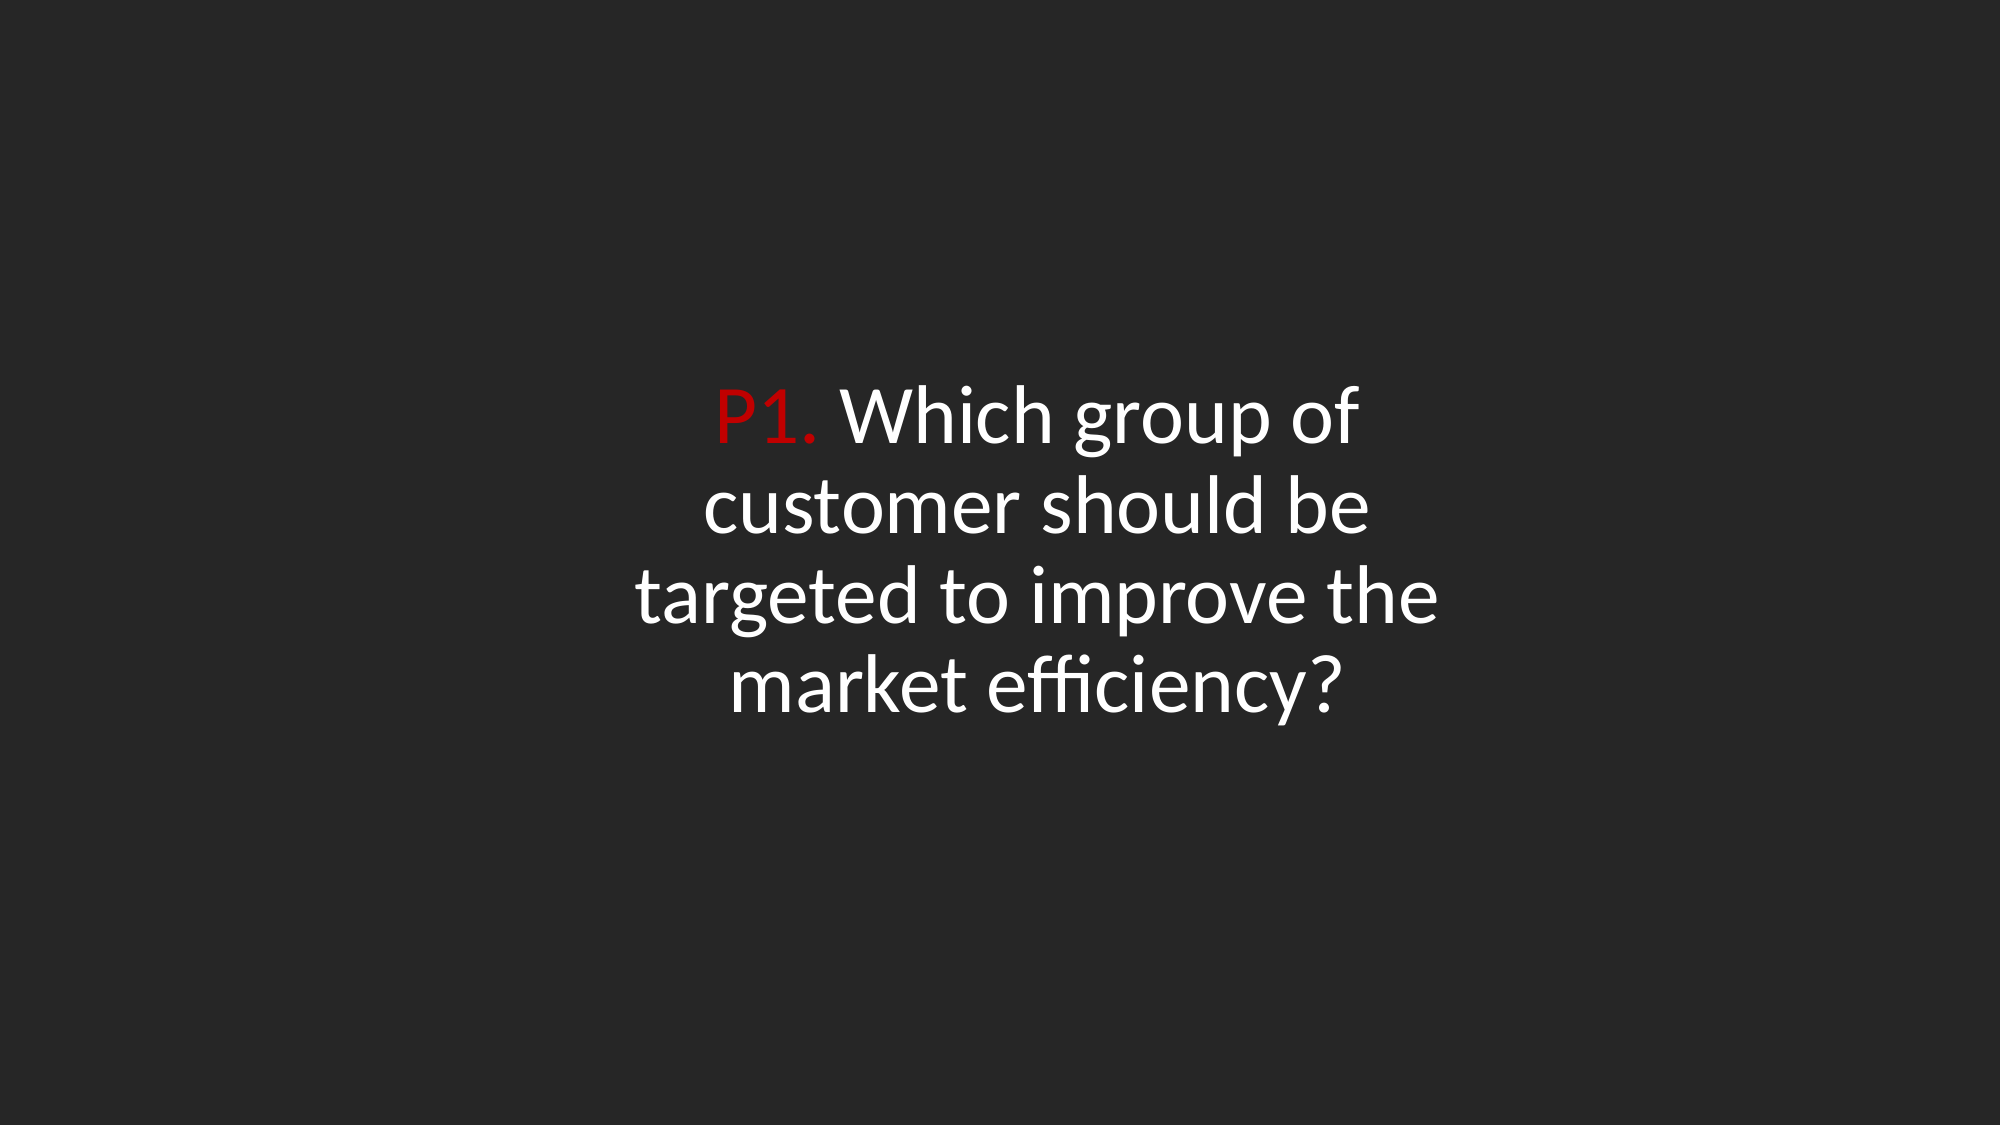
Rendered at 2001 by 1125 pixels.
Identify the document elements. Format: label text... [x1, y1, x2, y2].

text_box P1. Which group of customer should be targeted to improve the market efficiency? [532, 363, 1468, 762]
